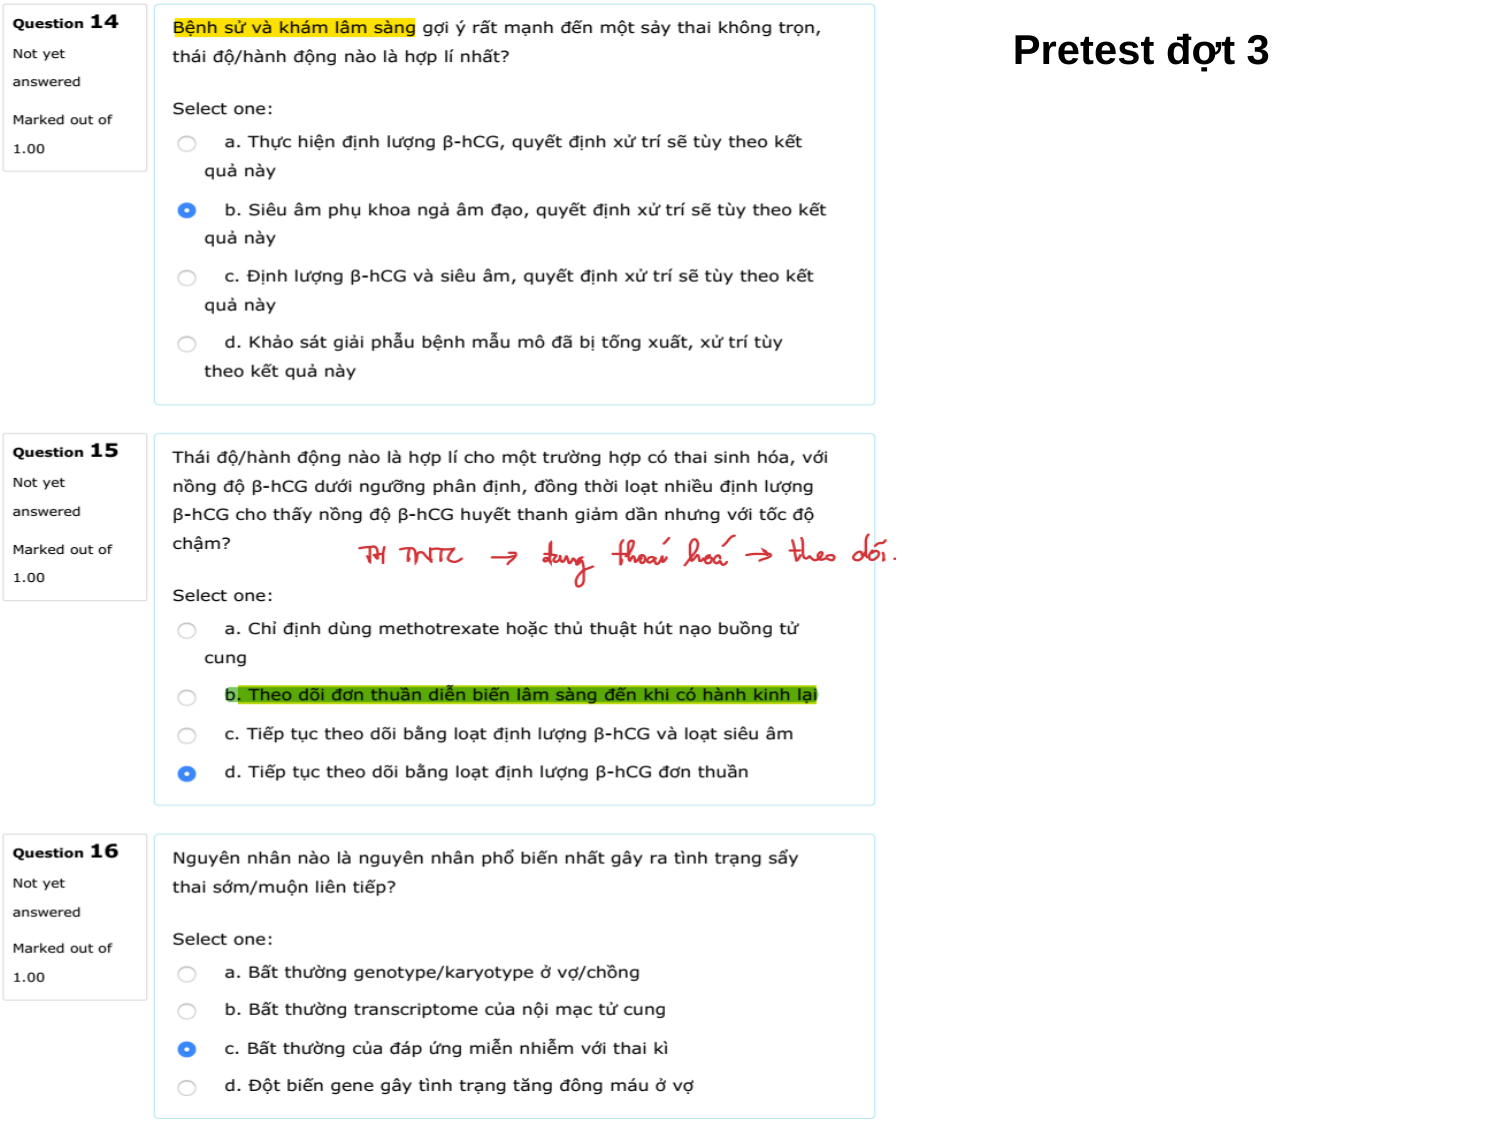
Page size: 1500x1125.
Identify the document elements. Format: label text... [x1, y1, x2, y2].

picture [0, 0, 896, 1125]
text_box Pretest đợt 3 [997, 20, 1500, 1094]
